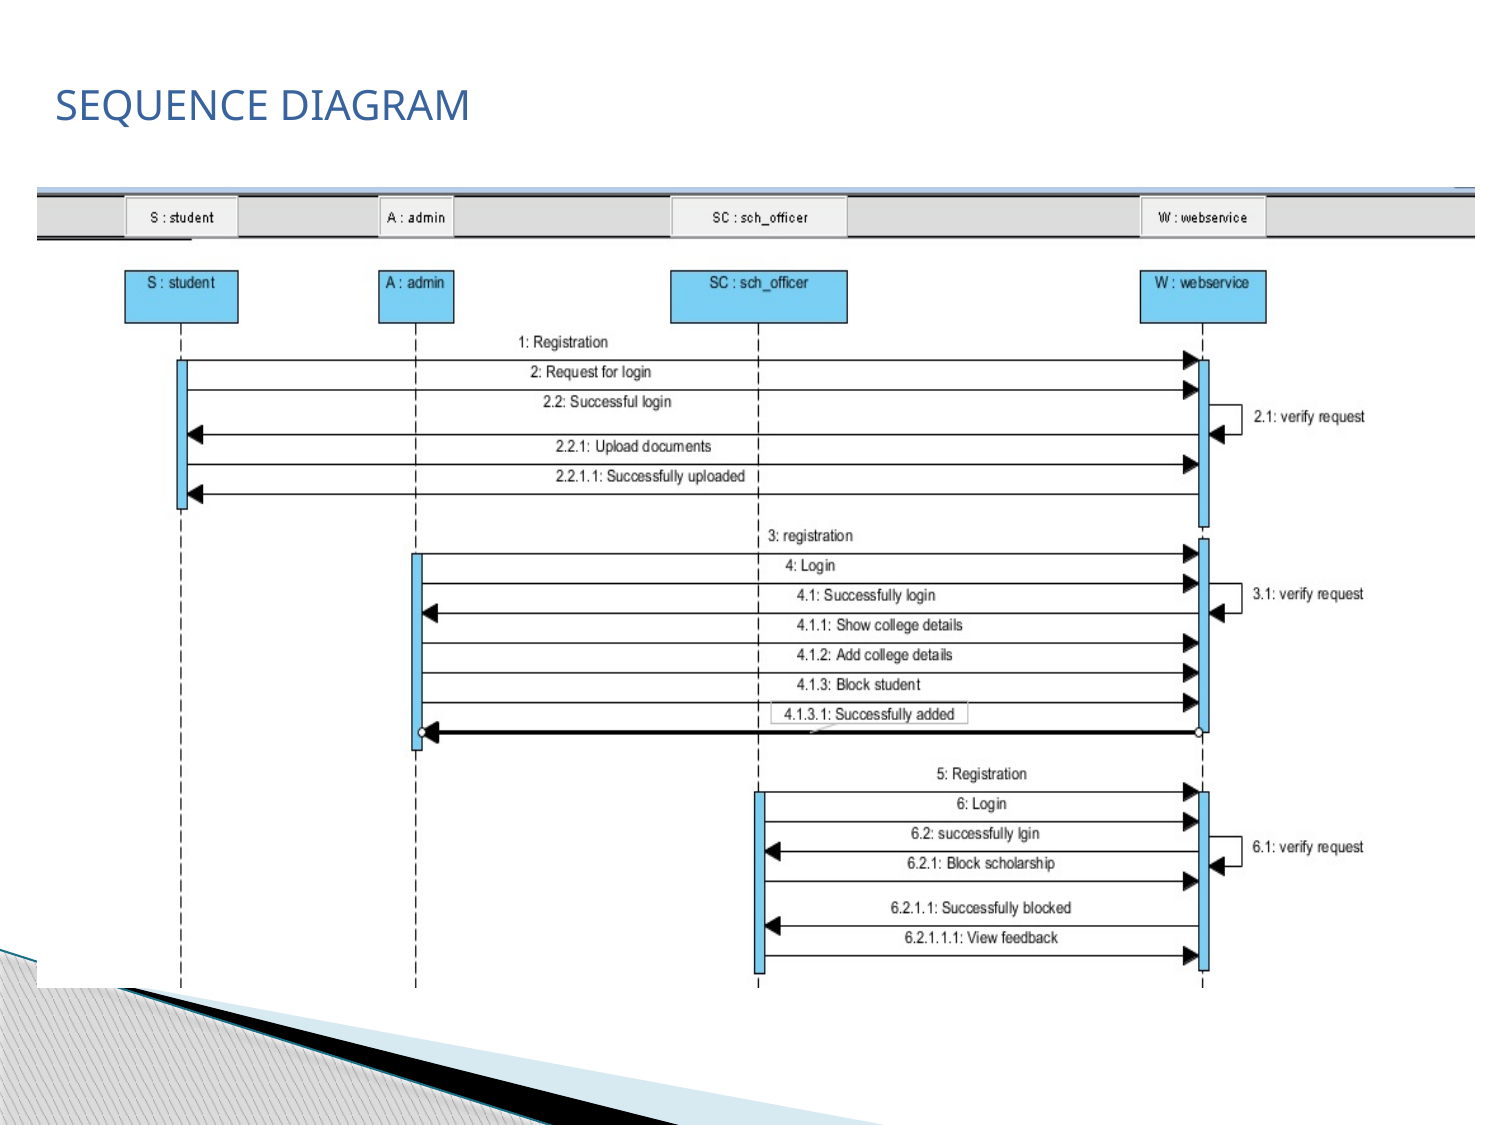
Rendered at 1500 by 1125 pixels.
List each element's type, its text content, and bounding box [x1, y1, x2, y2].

text_box SEQUENCE DIAGRAM [40, 71, 487, 137]
picture [37, 187, 1476, 988]
